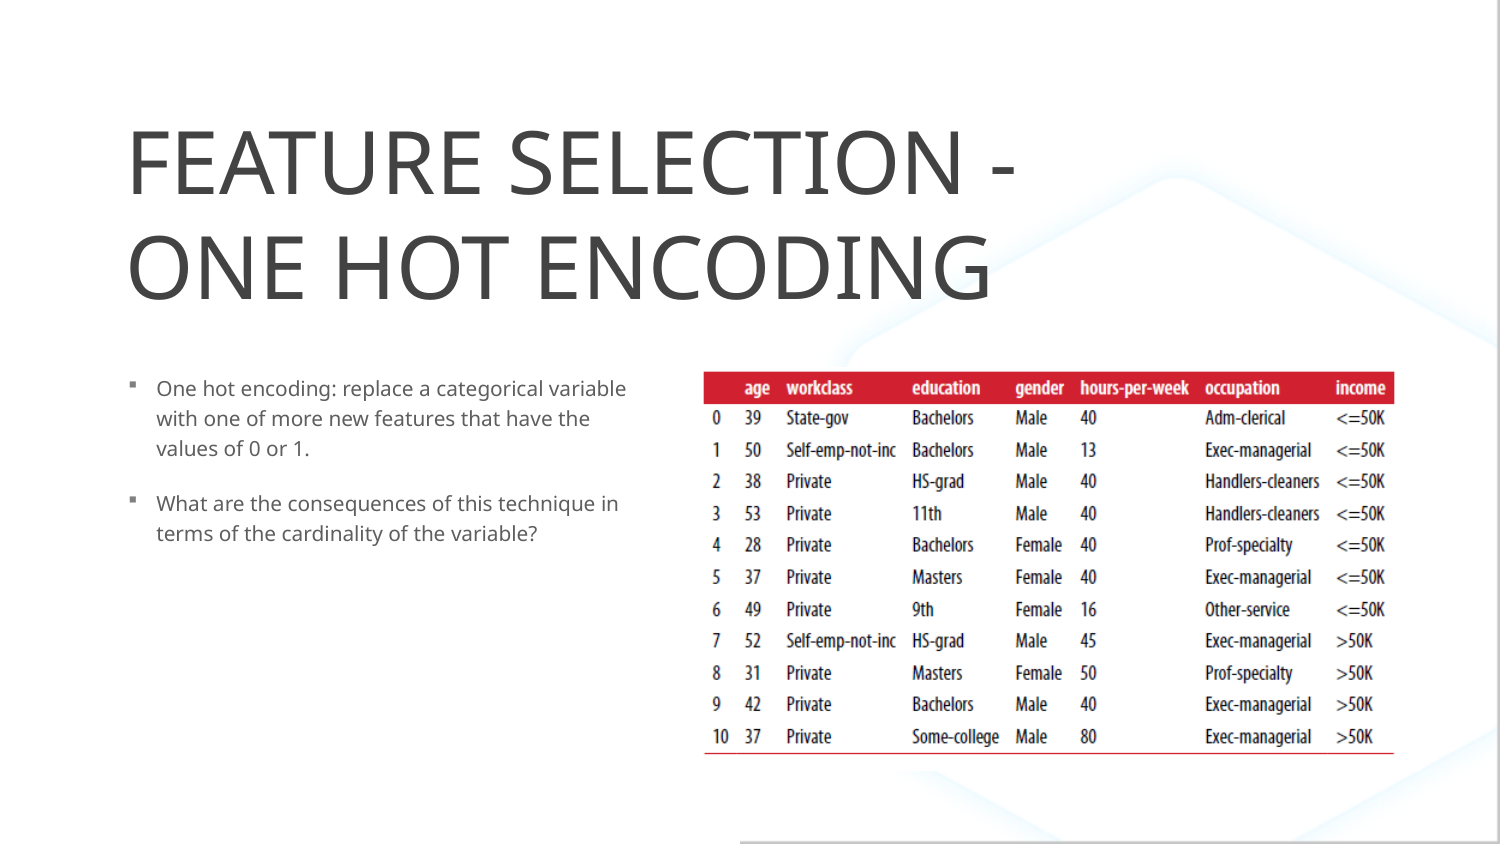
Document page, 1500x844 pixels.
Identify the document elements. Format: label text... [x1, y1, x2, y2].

text_box [669, 367, 1422, 771]
picture [740, 0, 1500, 844]
title FEATURE SELECTION - ONE HOT ENCODING [125, 106, 1165, 277]
list One hot encoding: replace a categorical variable with one of more new features that have the values of 0 or 1. What are the consequences of this technique in terms of the cardinality of the variable? [125, 367, 634, 704]
